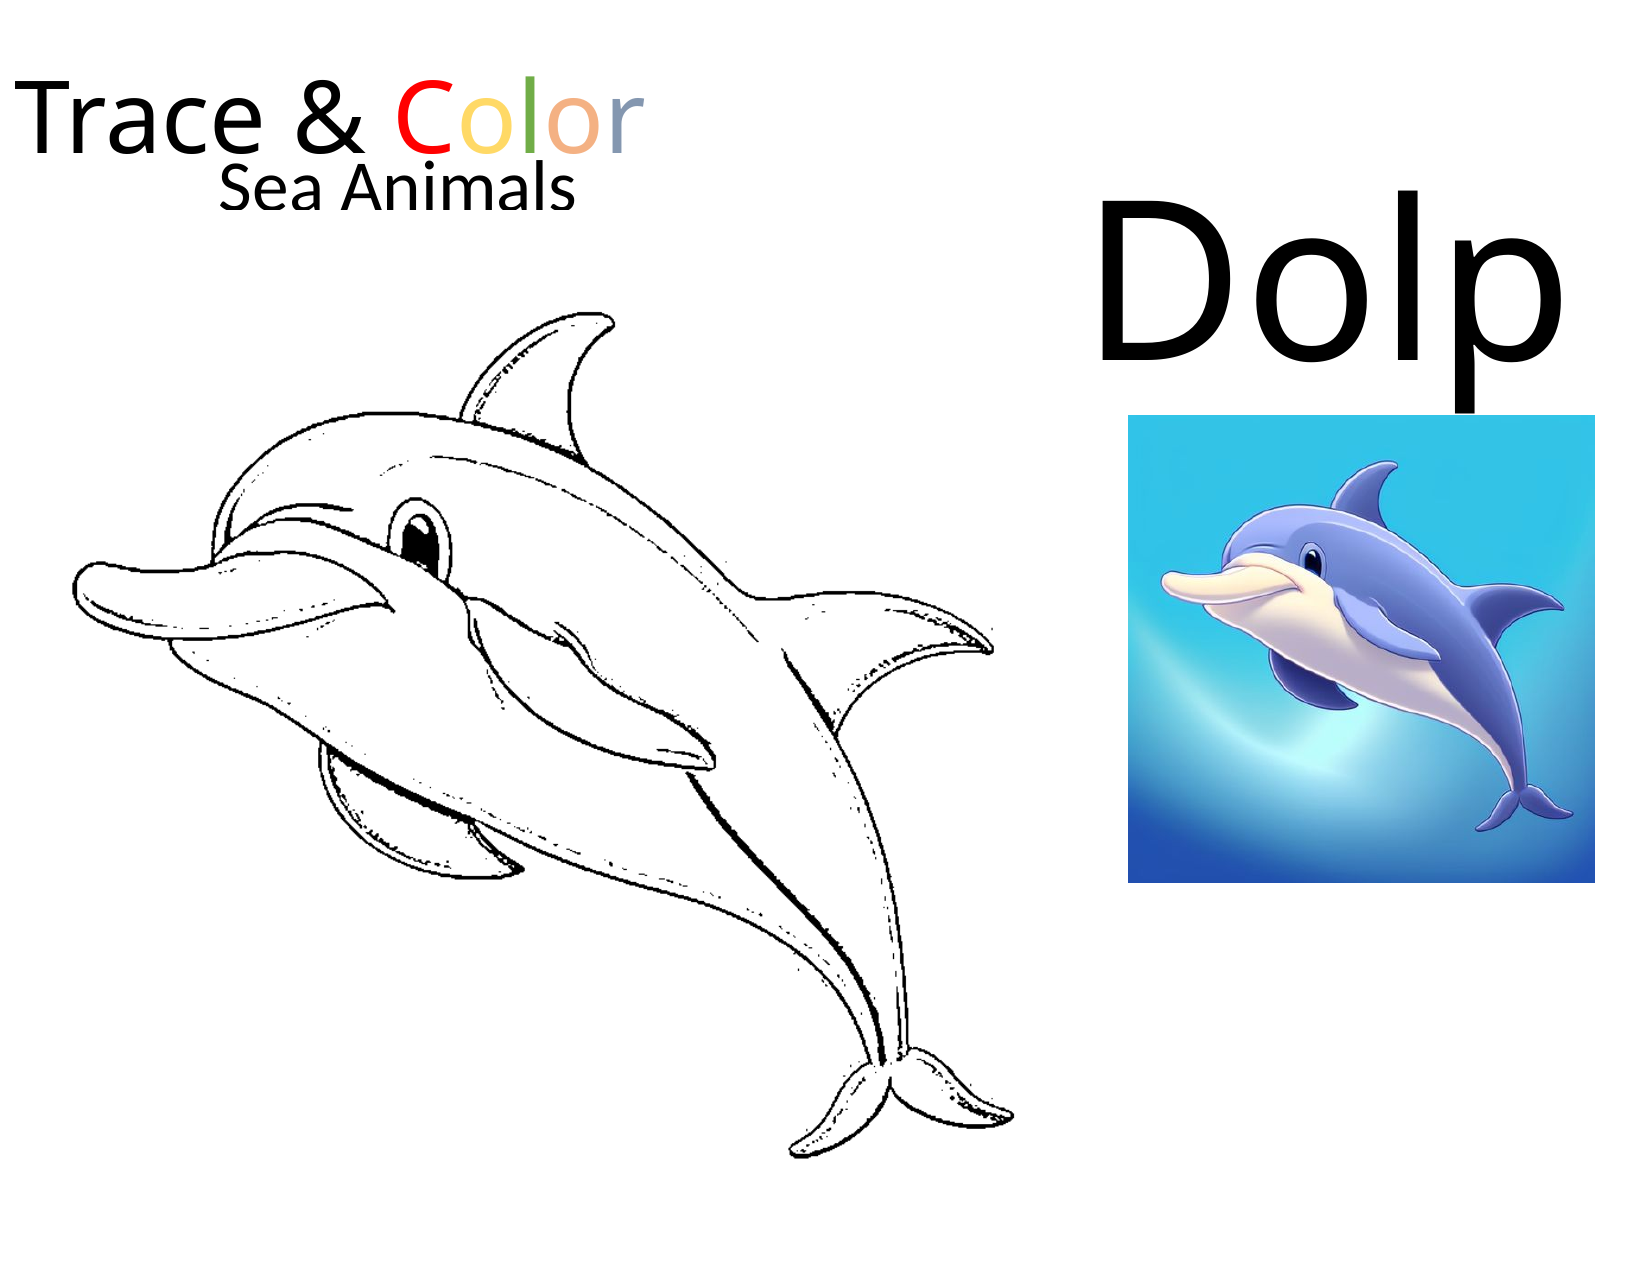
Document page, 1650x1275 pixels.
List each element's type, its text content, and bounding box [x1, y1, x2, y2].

text_box Trace & Color [0, 45, 827, 181]
text_box Dolphin [1019, 130, 1636, 681]
picture [1128, 415, 1595, 883]
picture [0, 210, 1064, 1275]
text_box Sea Animals [14, 130, 783, 210]
